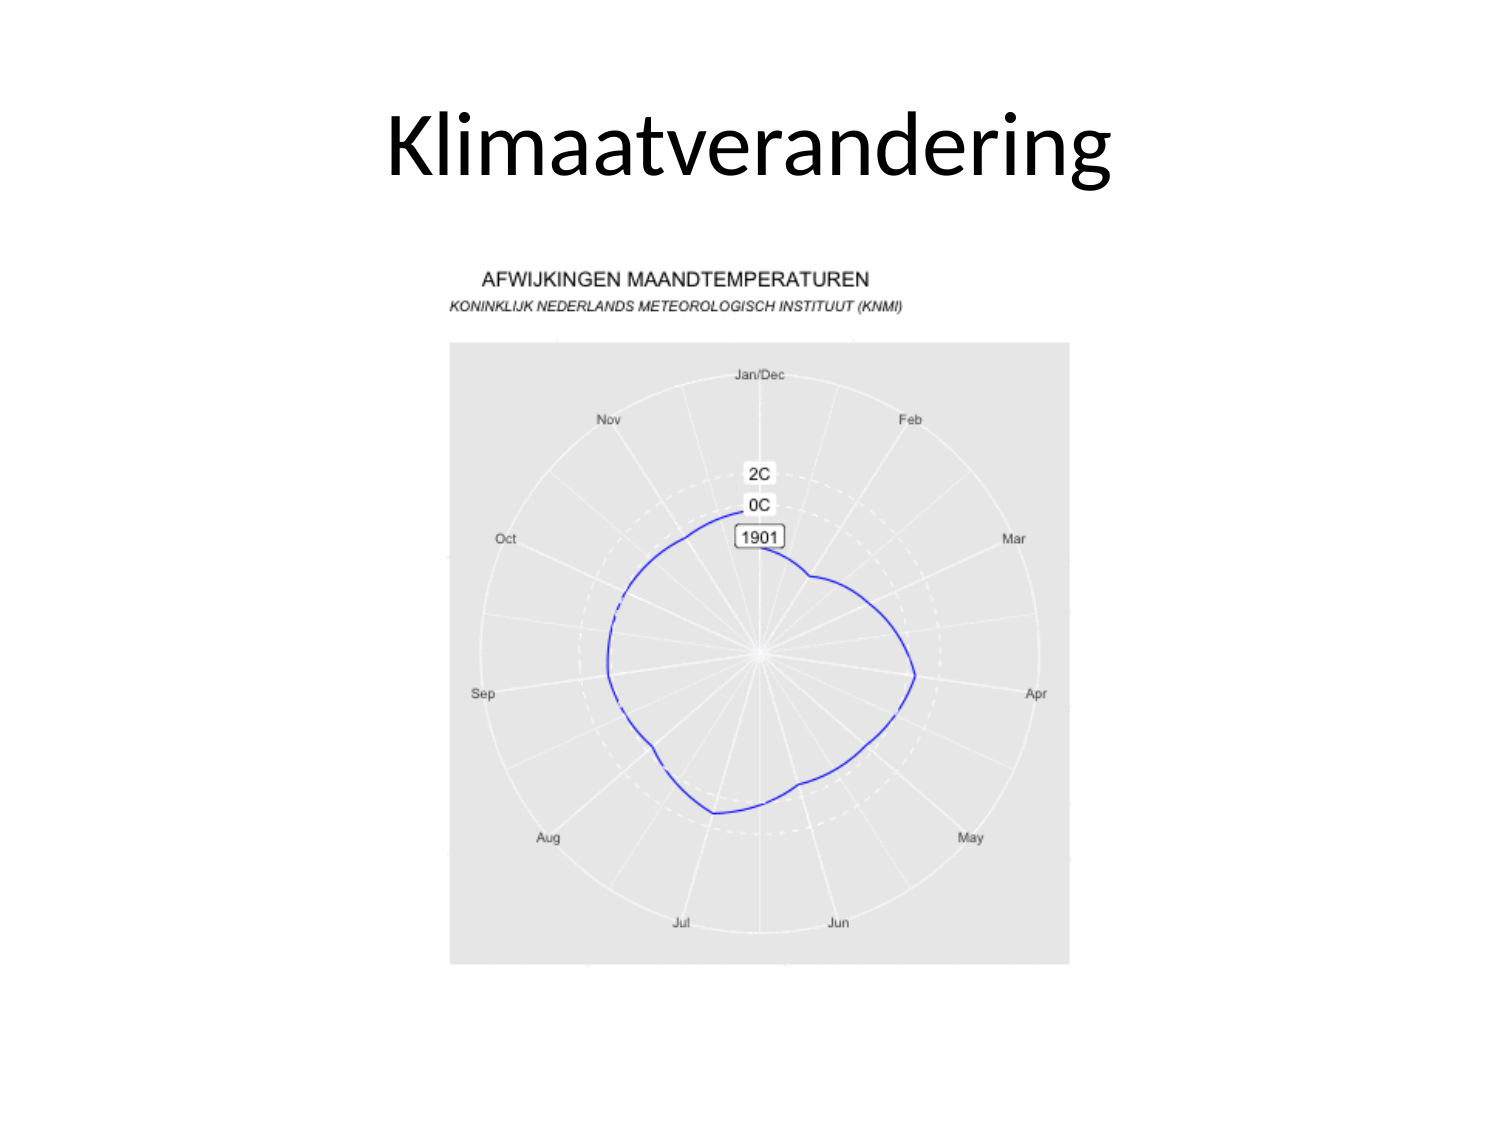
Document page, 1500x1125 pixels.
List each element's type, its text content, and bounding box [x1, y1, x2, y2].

title Klimaatverandering [75, 45, 1425, 233]
picture [378, 262, 1122, 1005]
